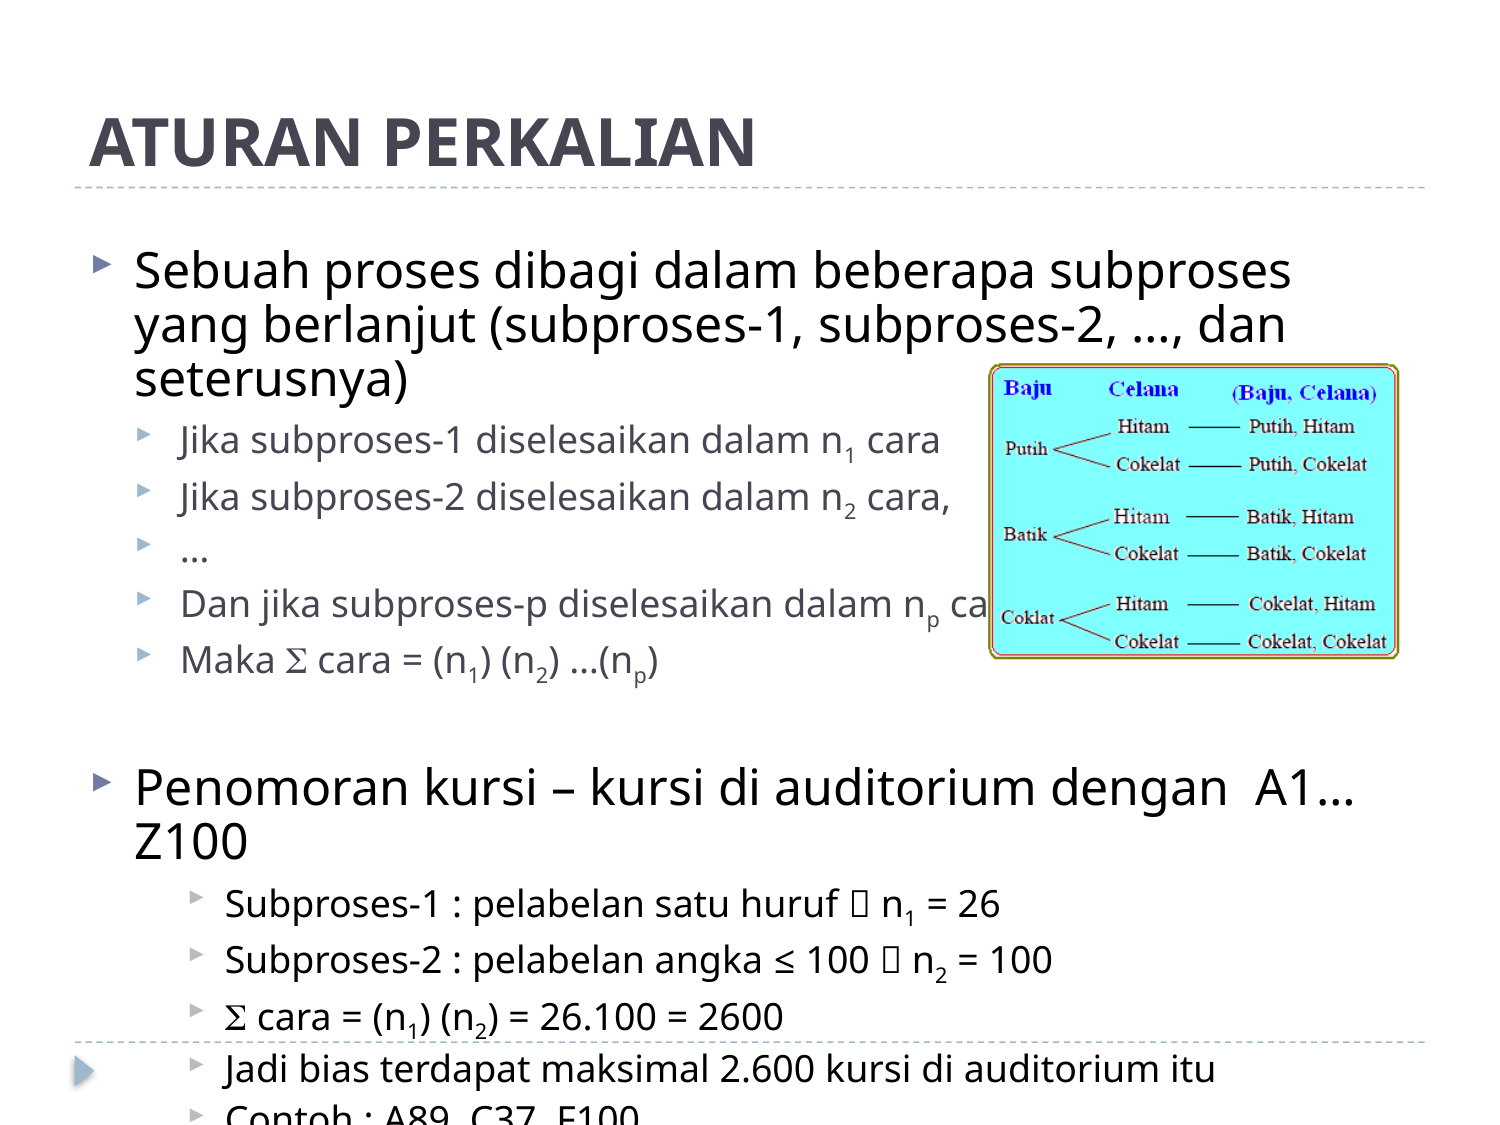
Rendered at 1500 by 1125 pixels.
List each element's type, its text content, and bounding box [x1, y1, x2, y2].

list Sebuah proses dibagi dalam beberapa subproses yang berlanjut (subproses-1, subproses-2, …, dan seterusnya) Jika subproses-1 diselesaikan dalam n1 cara Jika subproses-2 diselesaikan dalam n2 cara, … Dan jika subproses-p diselesaikan dalam np cara Maka  cara = (n1) (n2) …(np) Penomoran kursi – kursi di auditorium dengan A1…Z100 Subproses-1 : pelabelan satu huruf  n1 = 26 Subproses-2 : pelabelan angka ≤ 100  n2 = 100  cara = (n1) (n2) = 26.100 = 2600 Jadi bias terdapat maksimal 2.600 kursi di auditorium itu Contoh : A89, C37, F100 [75, 237, 1425, 1013]
title ATURAN PERKALIAN [75, 24, 1425, 188]
picture [987, 362, 1403, 663]
